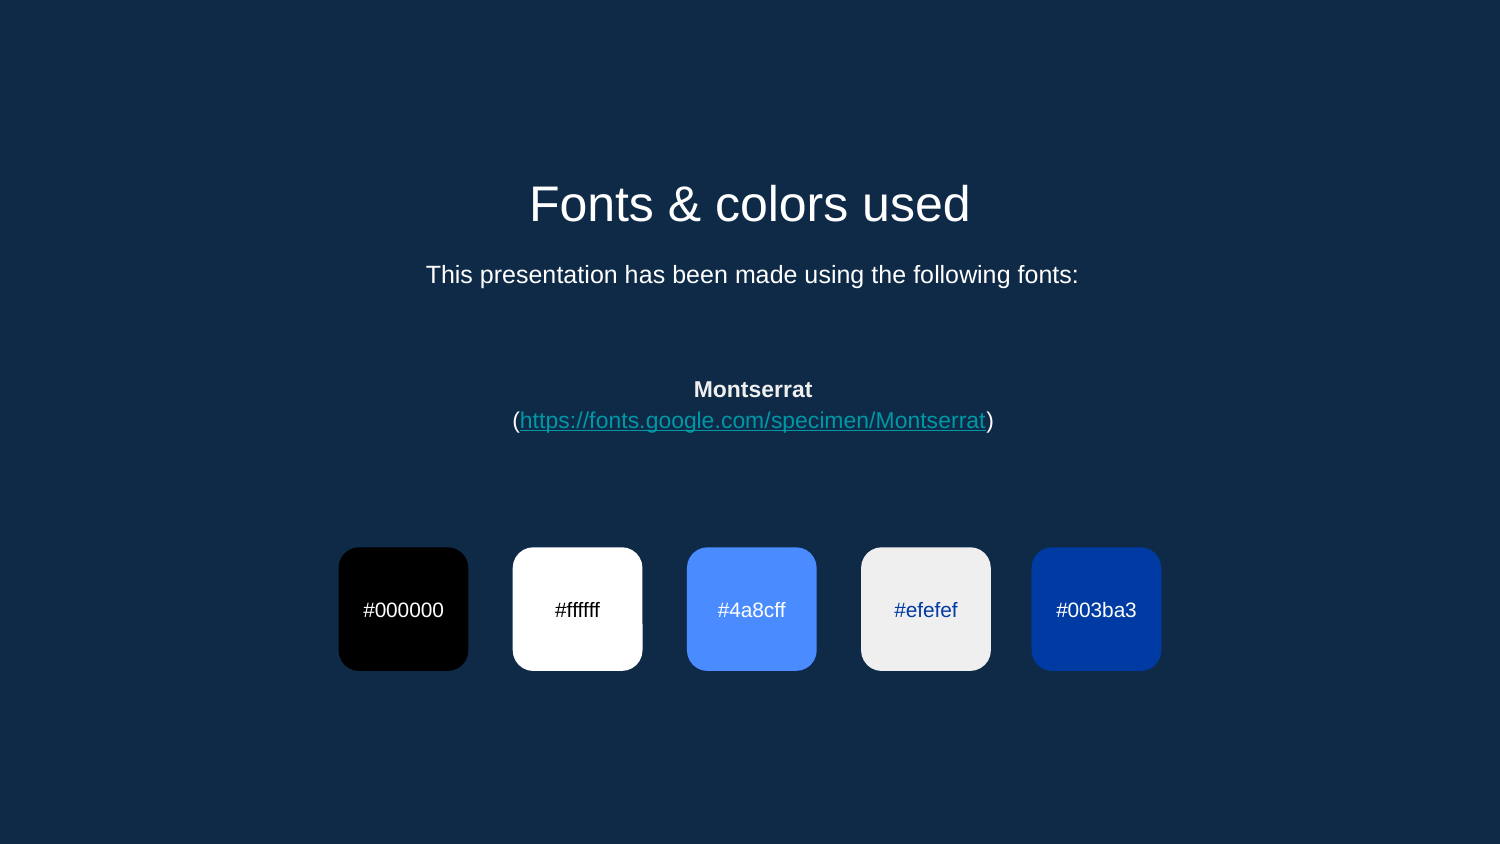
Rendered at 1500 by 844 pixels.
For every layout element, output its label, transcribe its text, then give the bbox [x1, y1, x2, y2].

list Montserrat (https://fonts.google.com/specimen/Montserrat) [175, 314, 1332, 521]
list This presentation has been made using the following fonts: [175, 239, 1332, 312]
title Fonts & colors used [171, 156, 1328, 236]
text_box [338, 546, 992, 672]
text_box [1031, 546, 1162, 672]
